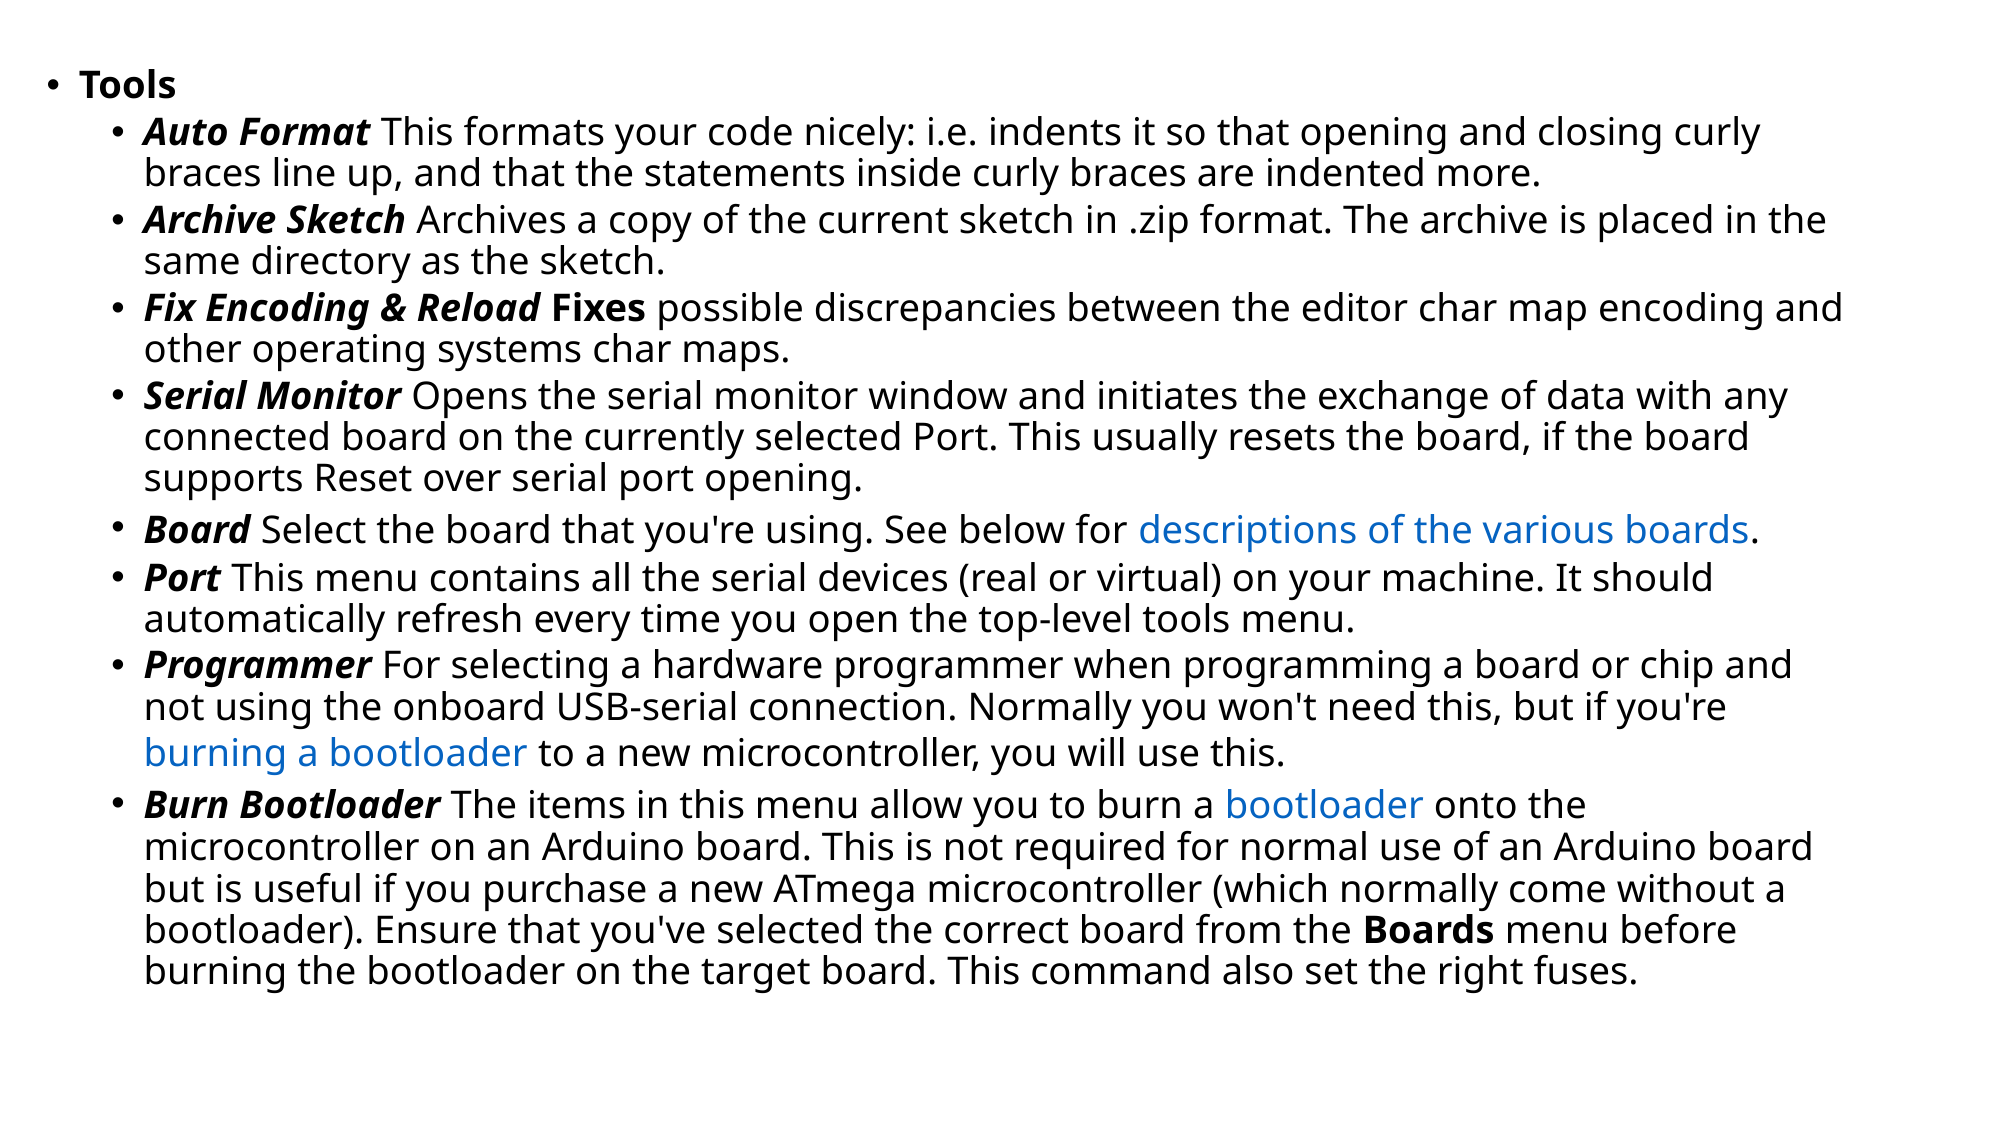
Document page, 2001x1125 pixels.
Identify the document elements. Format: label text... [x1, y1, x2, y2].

list Tools Auto Format This formats your code nicely: i.e. indents it so that opening and closing curly braces line up, and that the statements inside curly braces are indented more. Archive Sketch Archives a copy of the current sketch in .zip format. The archive is placed in the same directory as the sketch. Fix Encoding & Reload Fixes possible discrepancies between the editor char map encoding and other operating systems char maps. Serial Monitor Opens the serial monitor window and initiates the exchange of data with any connected board on the currently selected Port. This usually resets the board, if the board supports Reset over serial port opening. Board Select the board that you're using. See below for descriptions of the various boards. Port This menu contains all the serial devices (real or virtual) on your machine. It should automatically refresh every time you open the top-level tools menu. Programmer For selecting a hardware programmer when programming a board or chip and not using the onboard USB-serial connection. Normally you won't need this, but if you're burning a bootloader to a new microcontroller, you will use this. Burn Bootloader The items in this menu allow you to burn a bootloader onto the microcontroller on an Arduino board. This is not required for normal use of an Arduino board but is useful if you purchase a new ATmega microcontroller (which normally come without a bootloader). Ensure that you've selected the correct board from the Boards menu before burning the bootloader on the target board. This command also set the right fuses. [31, 58, 1863, 1014]
